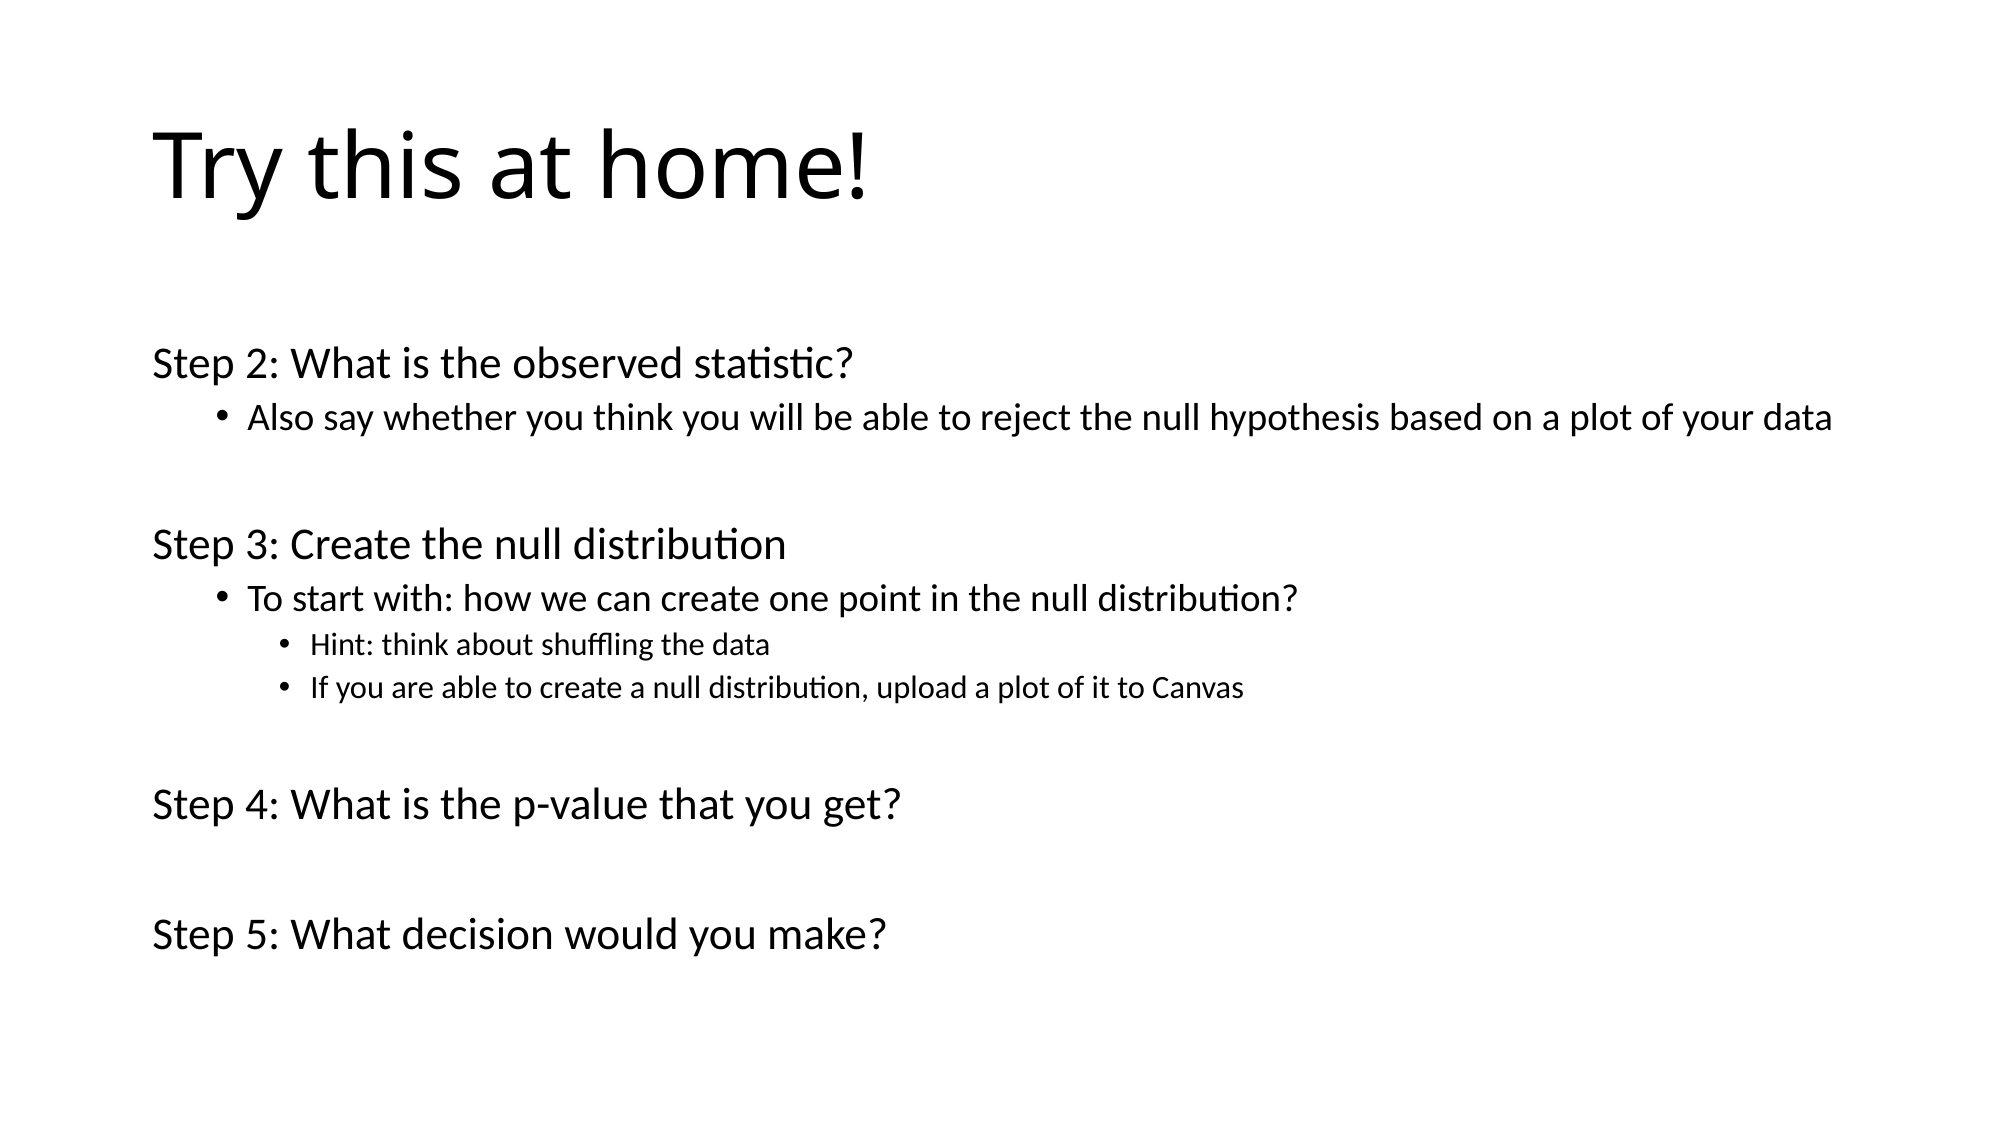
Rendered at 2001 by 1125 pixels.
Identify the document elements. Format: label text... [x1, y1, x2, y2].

title Try this at home! [137, 59, 1863, 278]
list Step 2: What is the observed statistic? Also say whether you think you will be able to reject the null hypothesis based on a plot of your data Step 3: Create the null distribution To start with: how we can create one point in the null distribution? Hint: think about shuffling the data If you are able to create a null distribution, upload a plot of it to Canvas Step 4: What is the p-value that you get? Step 5: What decision would you make? [137, 332, 1863, 1014]
